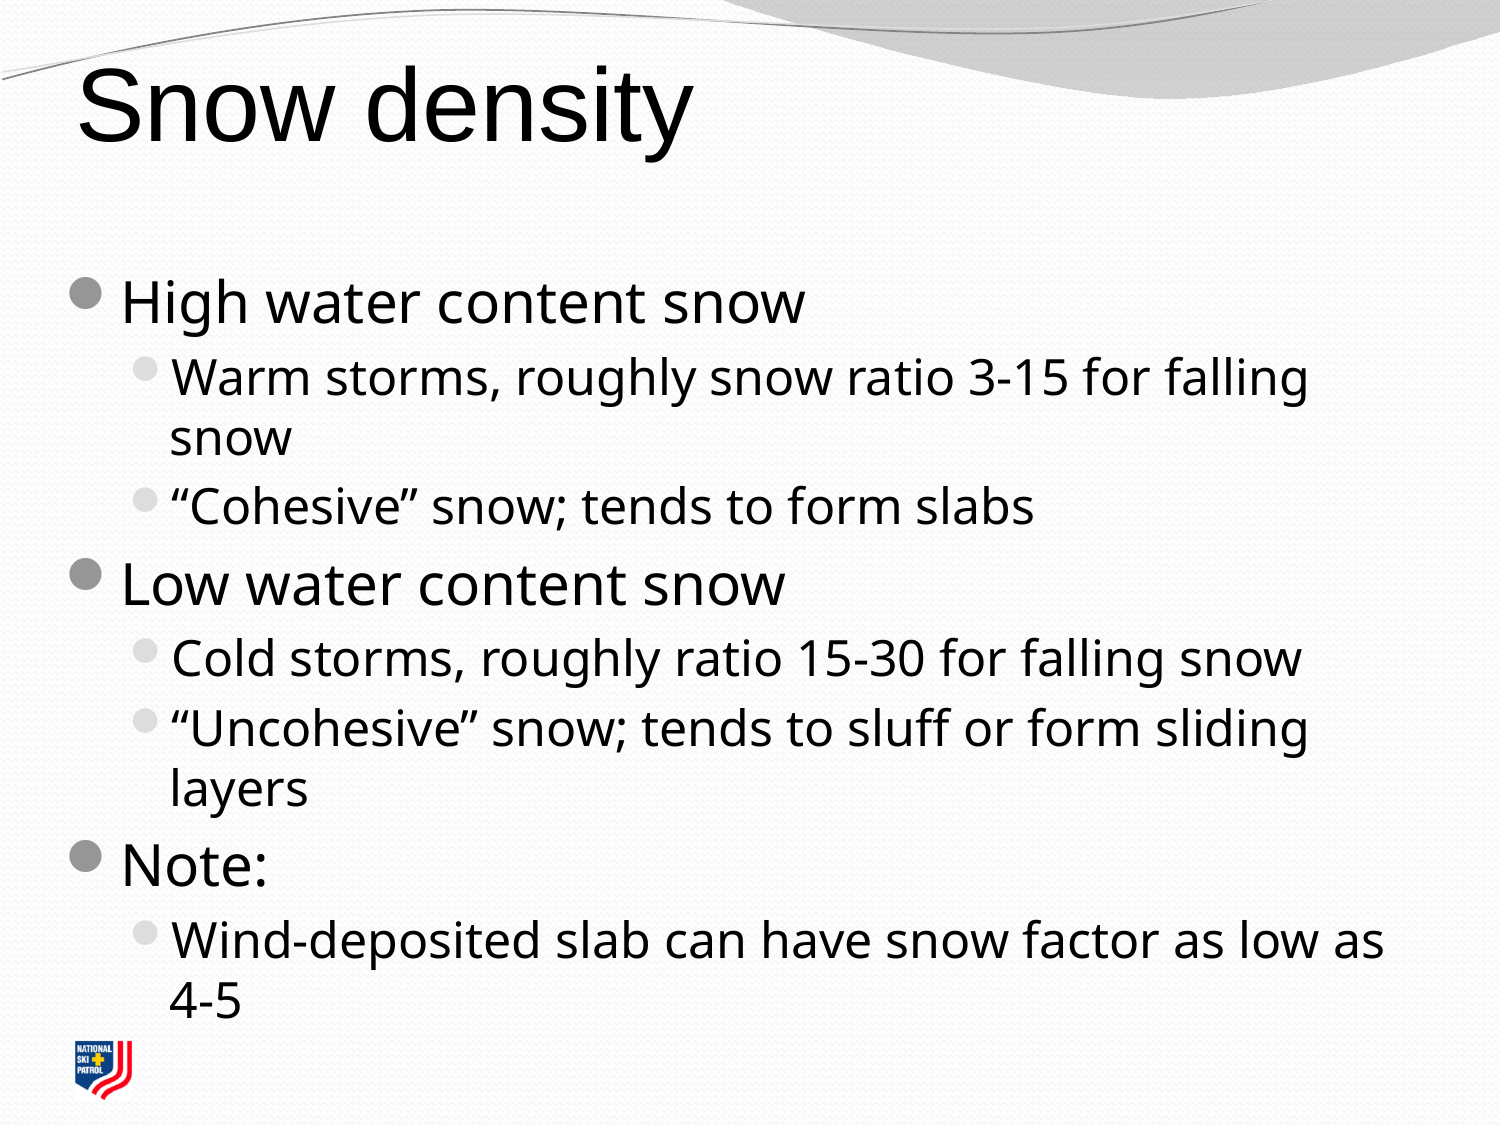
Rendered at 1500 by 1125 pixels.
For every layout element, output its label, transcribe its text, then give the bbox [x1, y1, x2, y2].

title Snow density [75, 0, 1425, 163]
list High water content snow Warm storms, roughly snow ratio 3-15 for falling snow “Cohesive” snow; tends to form slabs Low water content snow Cold storms, roughly ratio 15-30 for falling snow “Uncohesive” snow; tends to sluff or form sliding layers Note: Wind-deposited slab can have snow factor as low as 4-5 [50, 257, 1450, 1075]
picture [75, 1075, 132, 1100]
